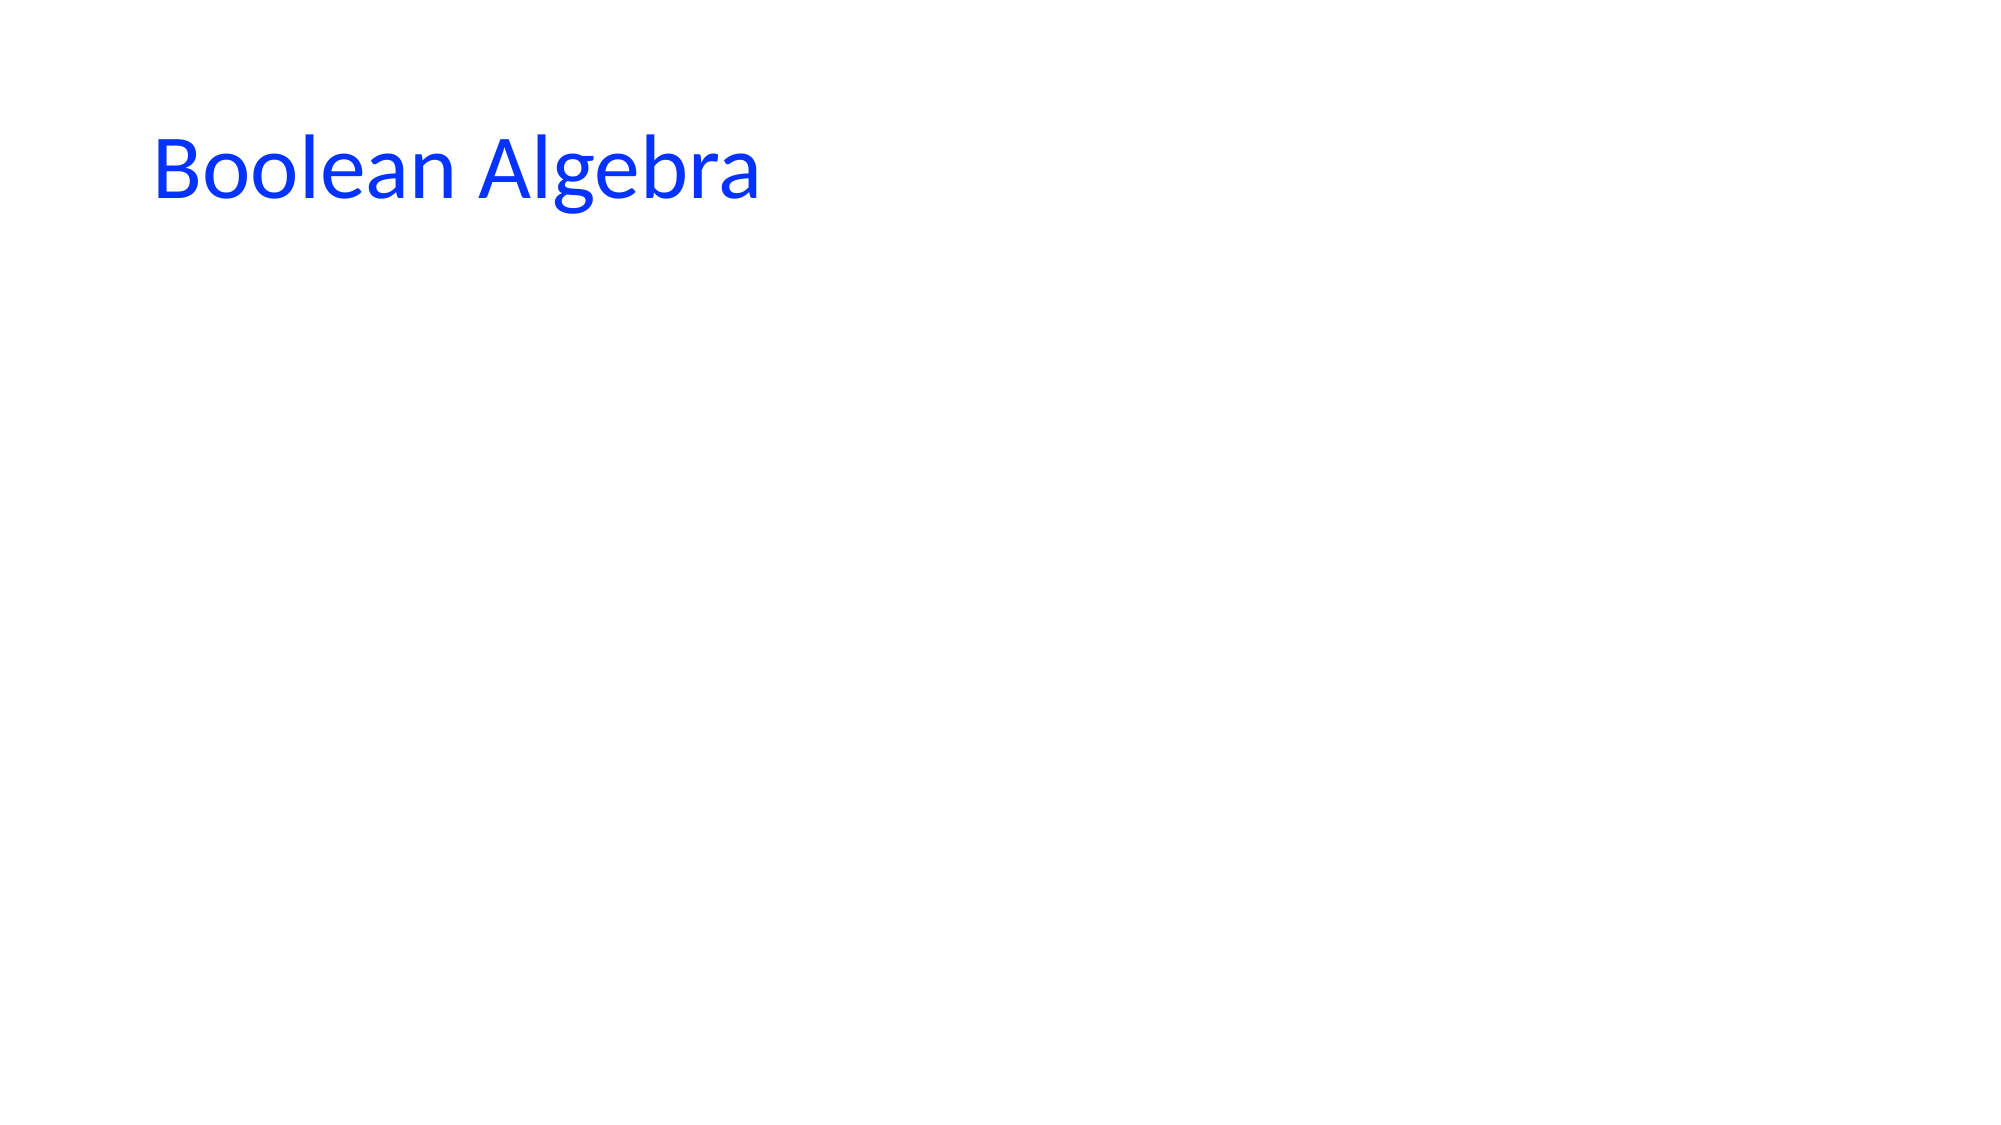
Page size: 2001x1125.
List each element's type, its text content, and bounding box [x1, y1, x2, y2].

title Boolean Algebra [137, 59, 1863, 278]
